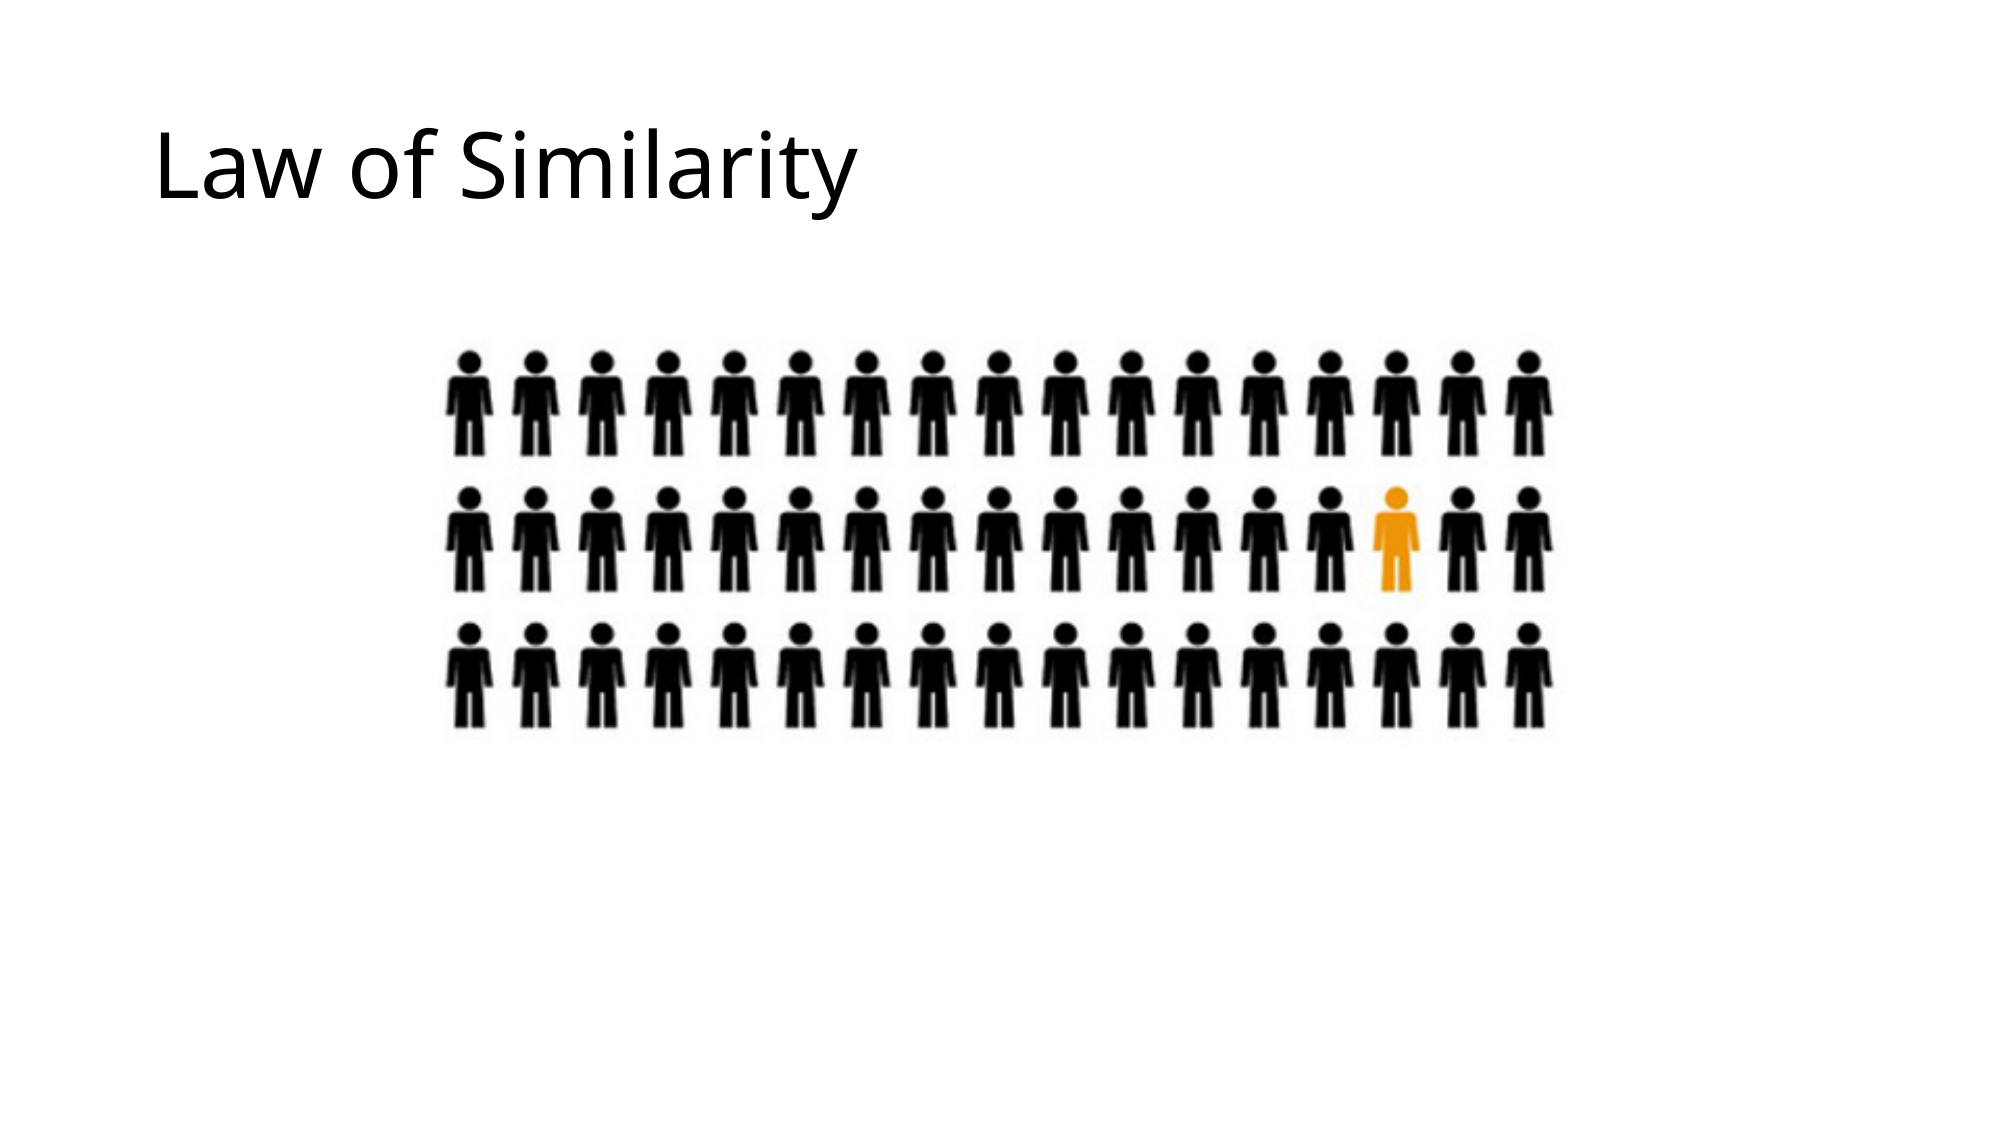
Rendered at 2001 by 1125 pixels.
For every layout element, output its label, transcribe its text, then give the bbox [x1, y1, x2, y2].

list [427, 332, 1573, 747]
title Law of Similarity [137, 59, 1863, 278]
